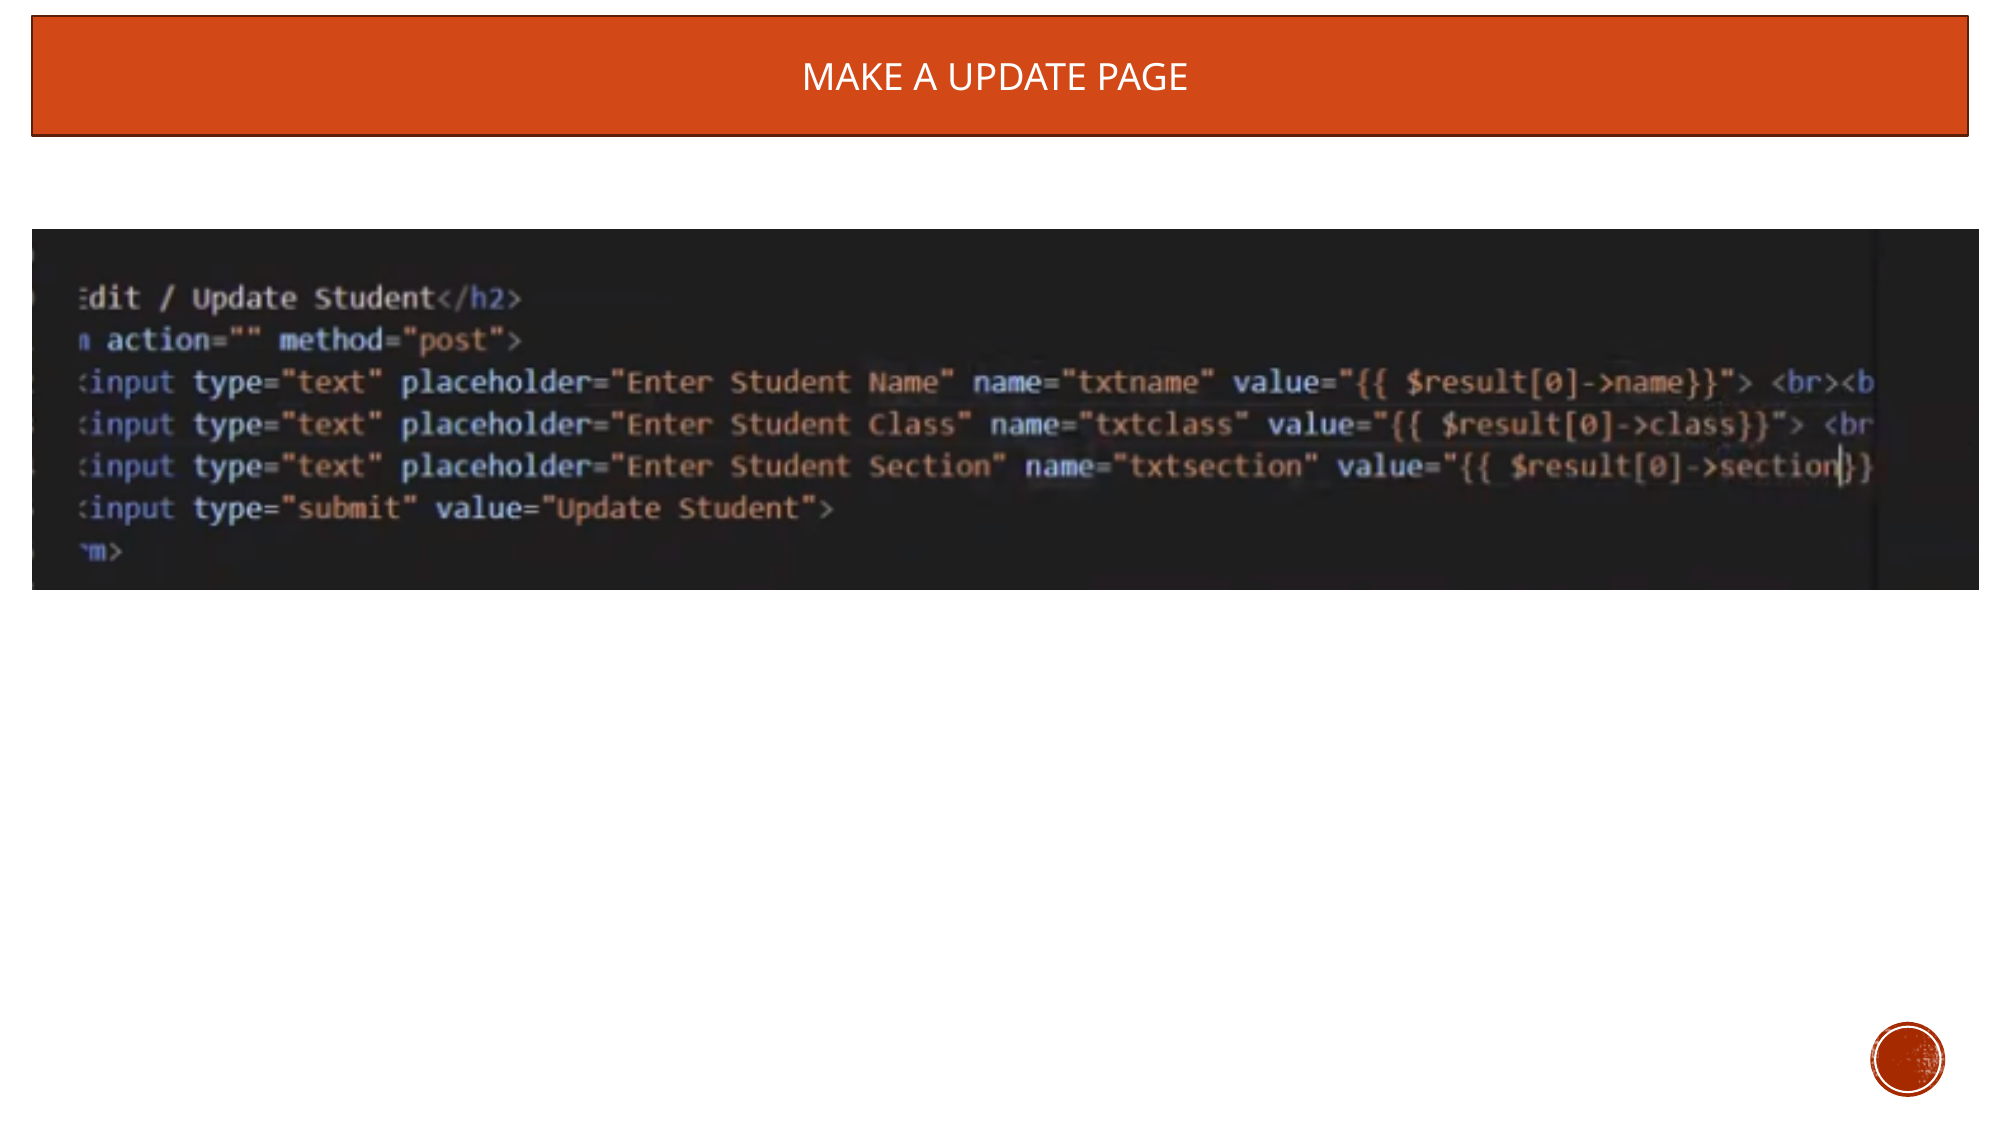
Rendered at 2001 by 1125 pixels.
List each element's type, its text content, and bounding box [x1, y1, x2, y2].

picture [32, 229, 1978, 590]
text_box MAKE A UPDATE PAGE [31, 15, 1969, 137]
